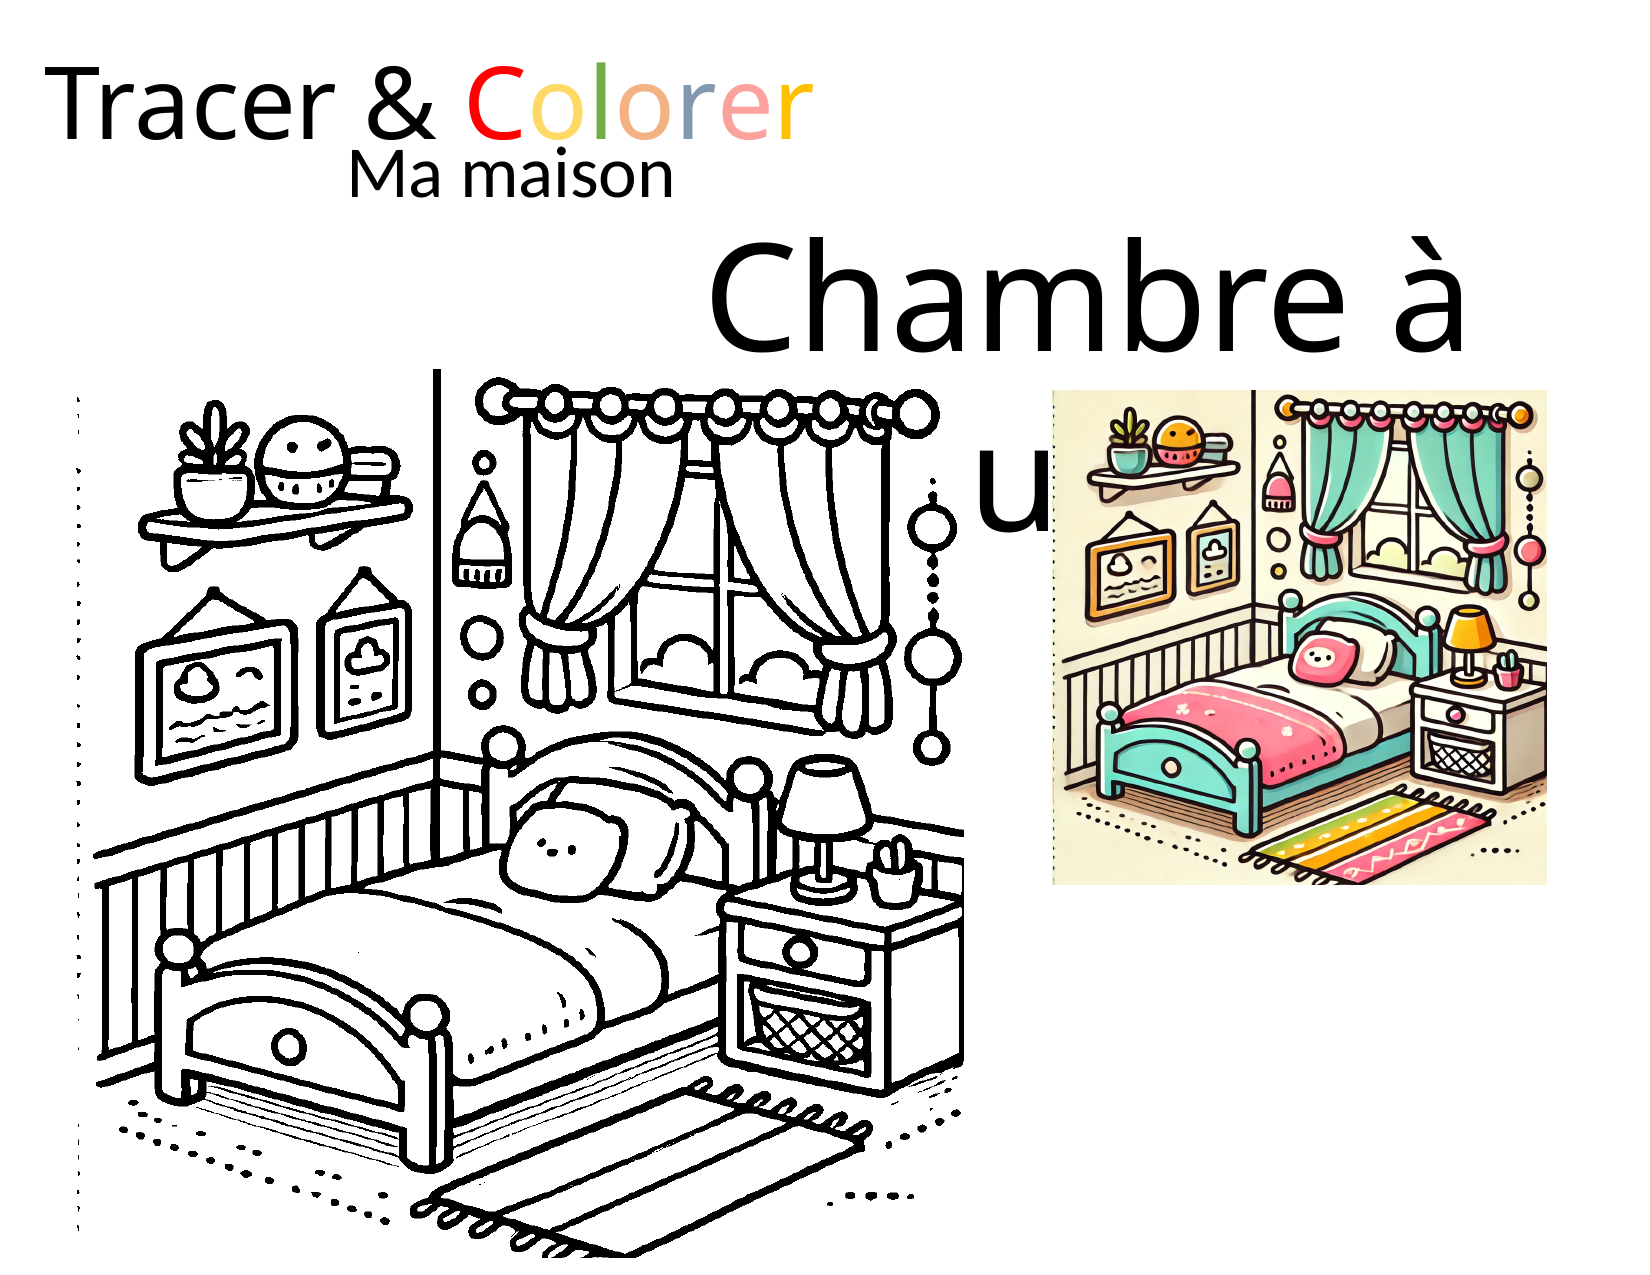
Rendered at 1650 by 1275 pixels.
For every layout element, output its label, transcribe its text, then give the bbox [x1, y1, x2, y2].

text_box Tracer & Colorer [29, 31, 993, 167]
picture [1052, 390, 1547, 885]
text_box Chambre à coucher [460, 193, 1650, 569]
picture [75, 369, 964, 1258]
text_box Ma maison [127, 167, 896, 220]
